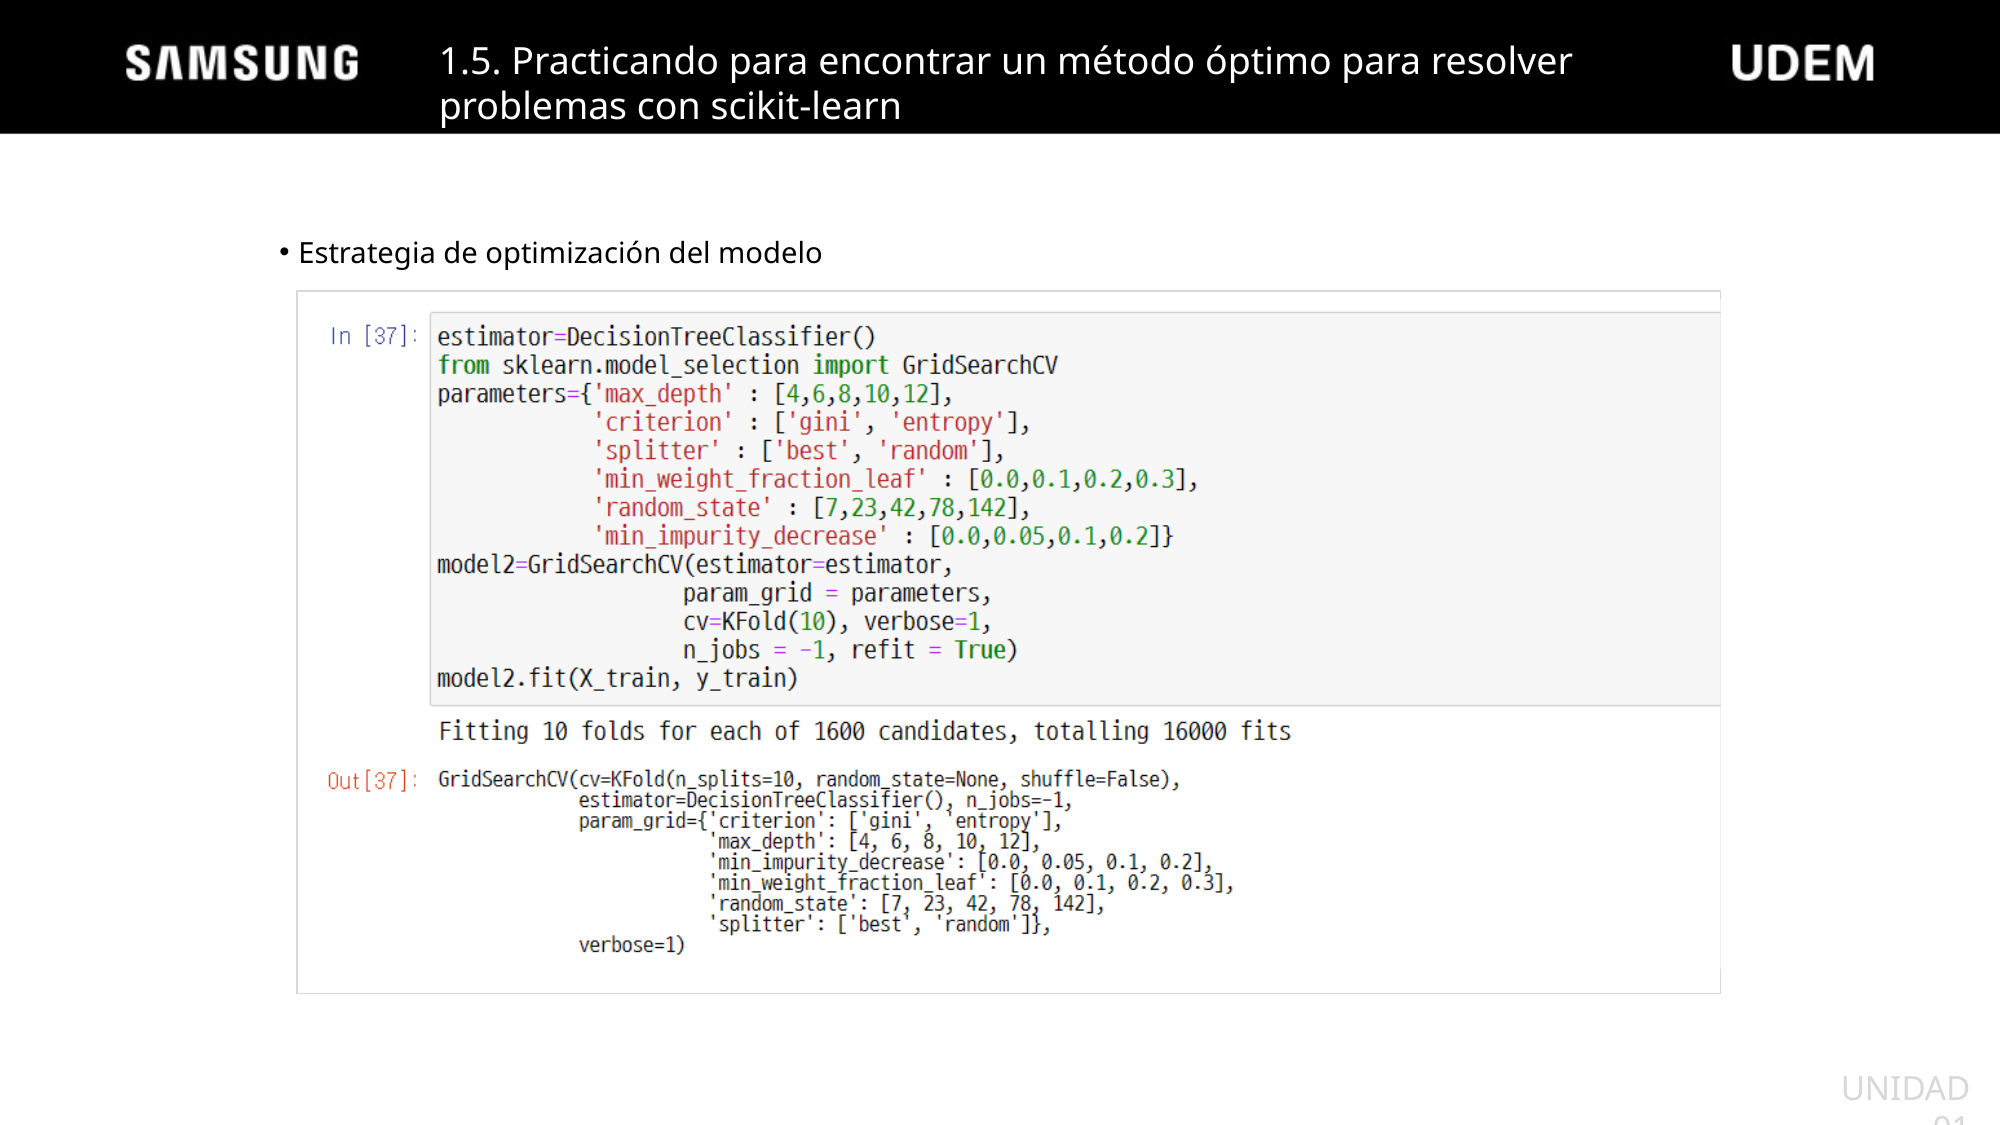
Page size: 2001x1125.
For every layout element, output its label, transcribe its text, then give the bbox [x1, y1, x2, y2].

text_box UNIDAD 01 [1800, 1067, 1971, 1125]
text_box [297, 290, 1721, 994]
text_box Estrategia de optimización del modelo [279, 234, 1786, 270]
picture [0, 0, 2000, 1124]
text_box 1.5. Practicando para encontrar un método óptimo para resolver problemas con scikit-learn [438, 37, 1740, 128]
